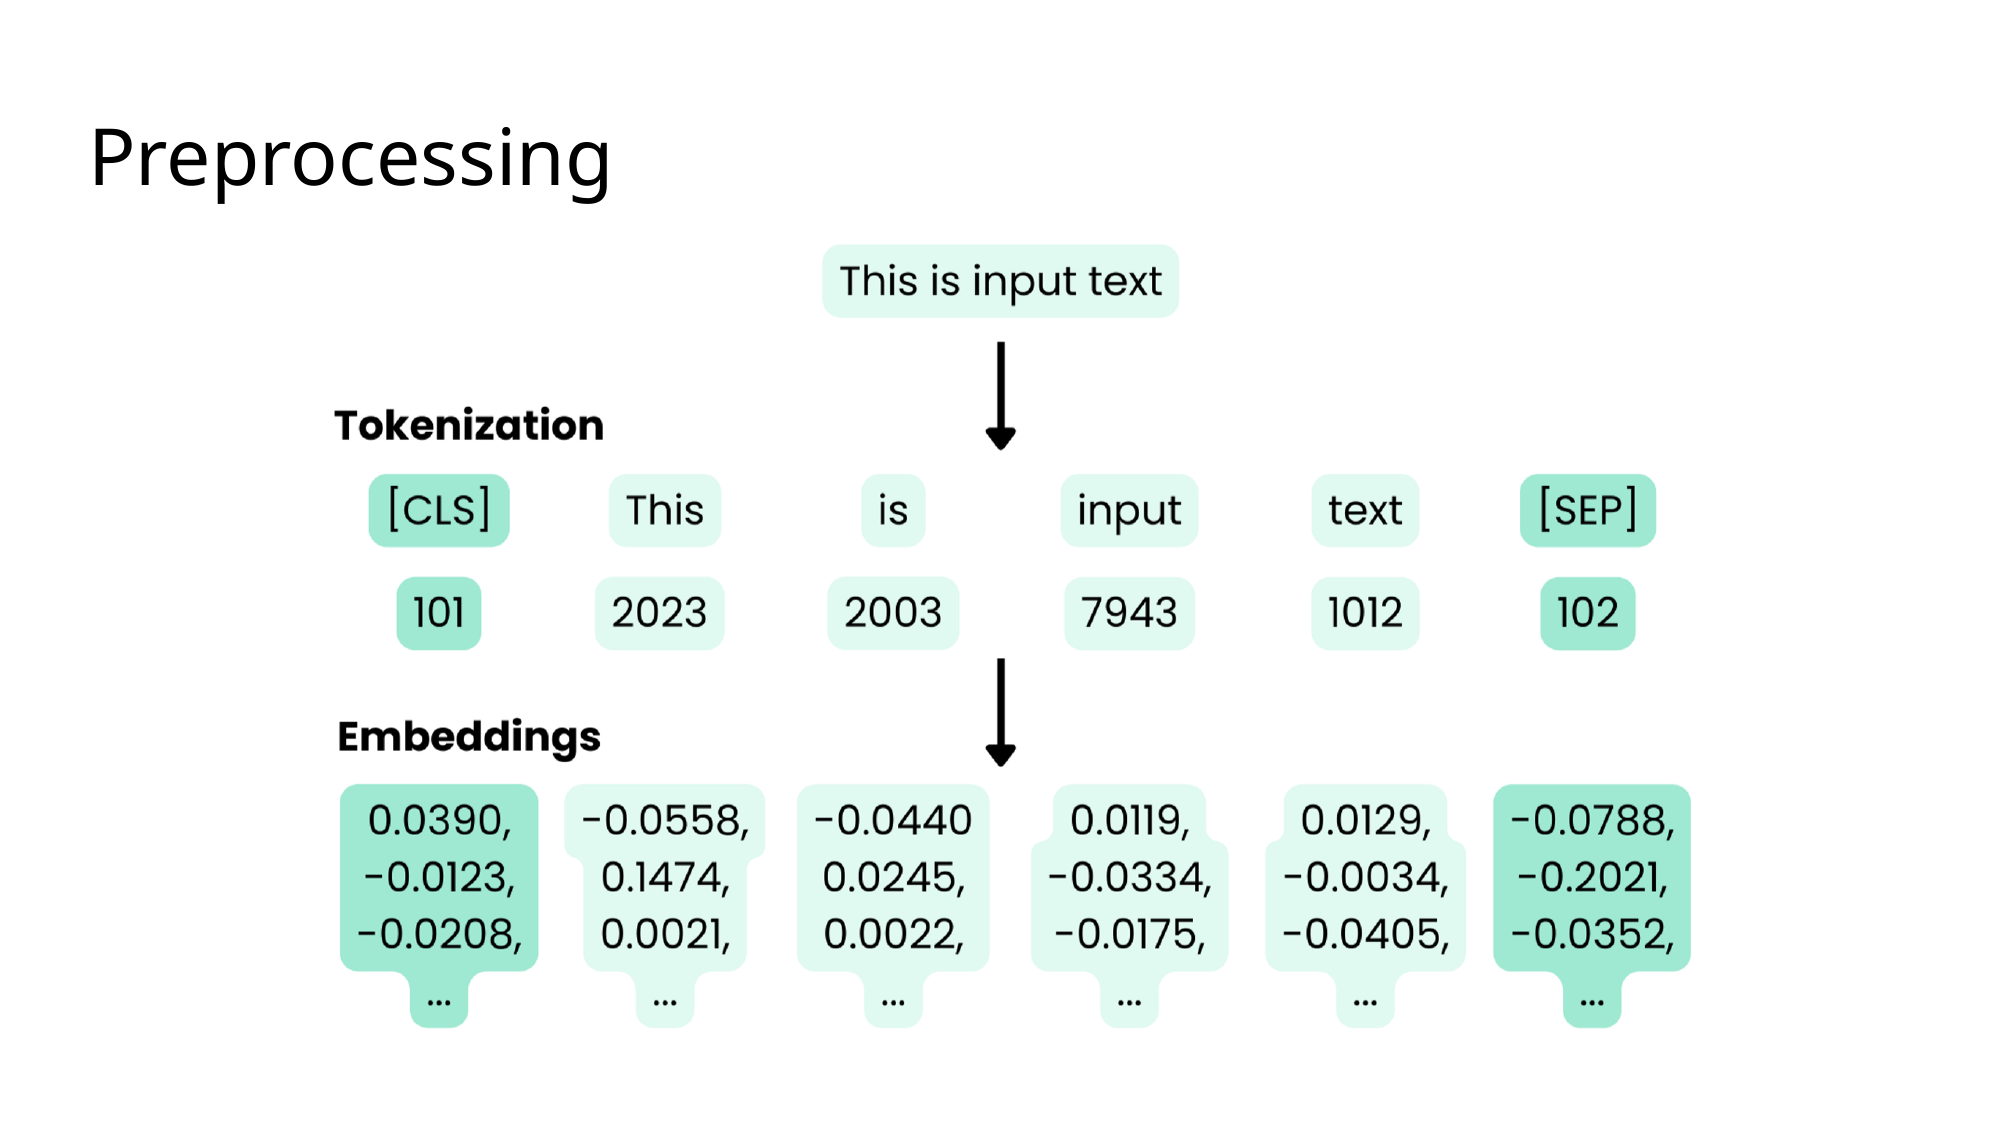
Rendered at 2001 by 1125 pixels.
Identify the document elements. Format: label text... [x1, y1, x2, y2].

title Preprocessing [68, 97, 1932, 223]
picture [261, 221, 1739, 1059]
